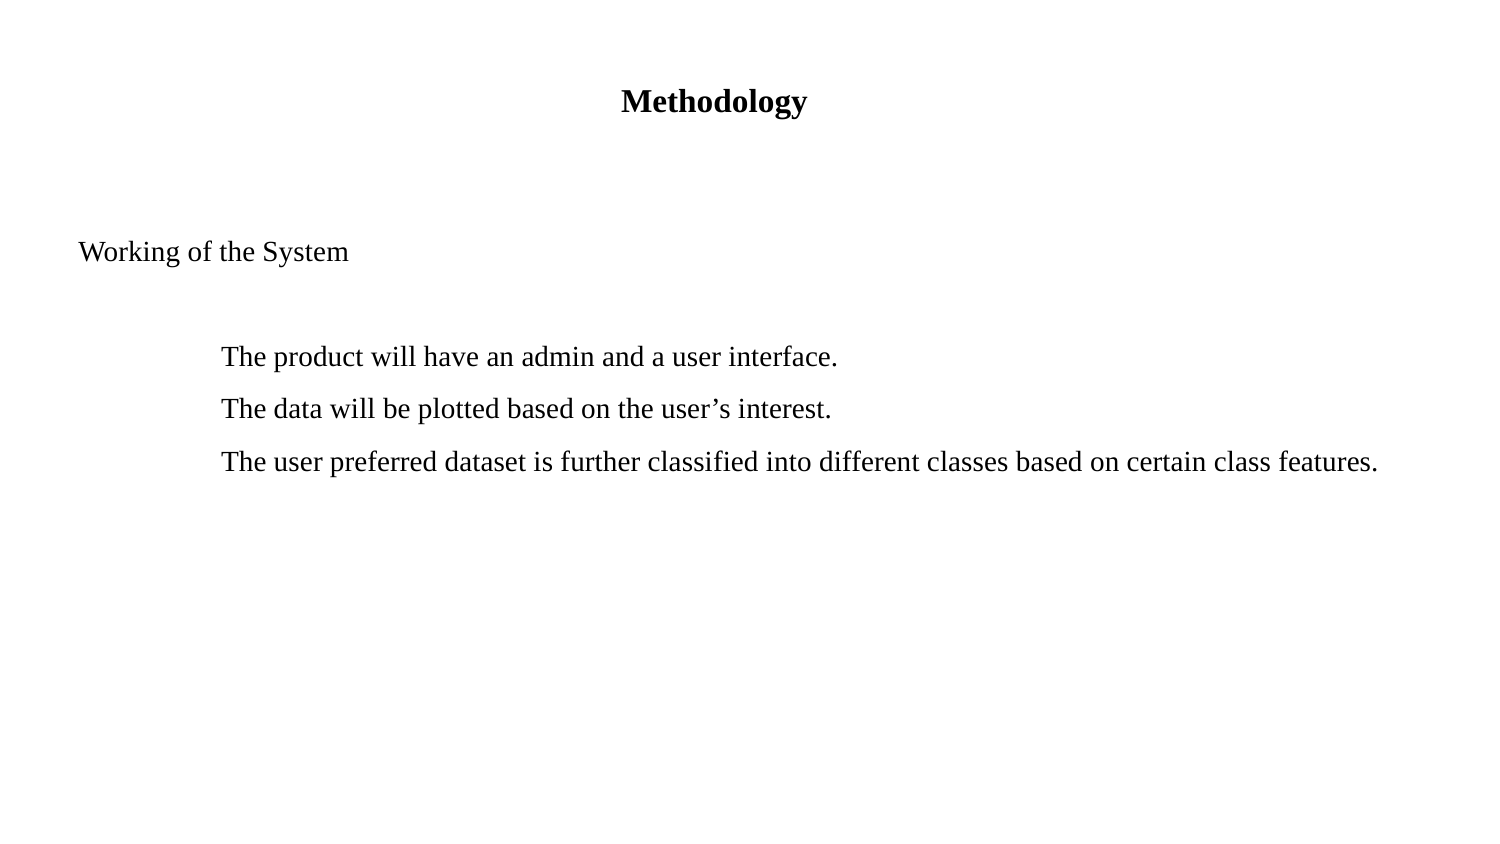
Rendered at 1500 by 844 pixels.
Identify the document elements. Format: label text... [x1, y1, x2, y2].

text_box Working of the System The product will have an admin and a user interface. The data will be plotted based on the user’s interest. The user preferred dataset is further classified into different classes based on certain class features. [55, 199, 1432, 528]
text_box Methodology [606, 63, 894, 134]
